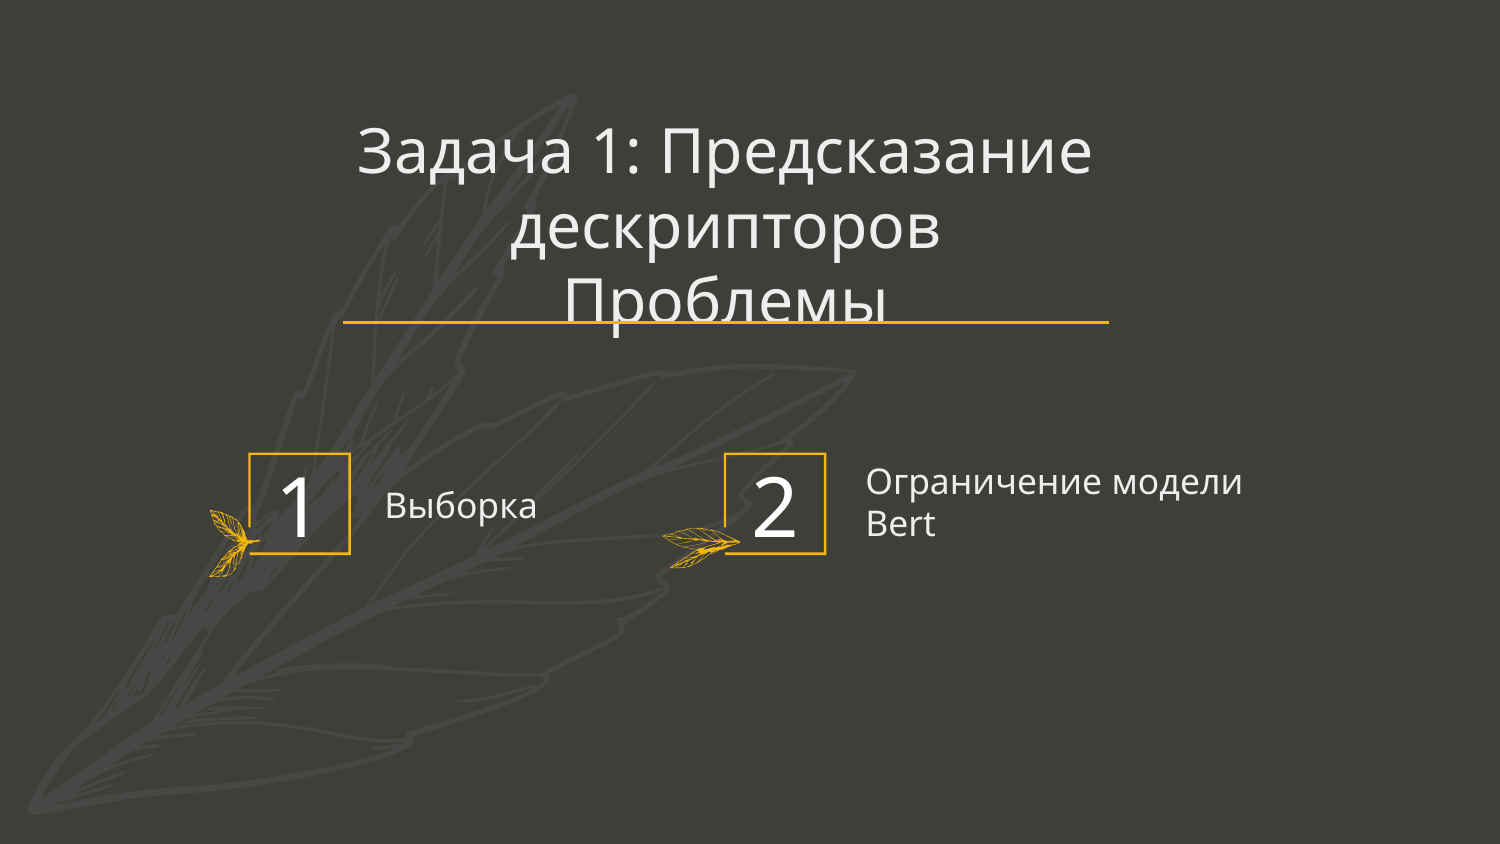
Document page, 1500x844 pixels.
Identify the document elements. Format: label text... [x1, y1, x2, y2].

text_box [208, 452, 351, 578]
subtitle Выборка [369, 452, 556, 556]
subtitle Ограничение модели Bert [850, 452, 1291, 550]
title Задача 1: Предсказание дескрипторов Проблемы [204, 172, 1248, 275]
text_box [662, 452, 827, 569]
